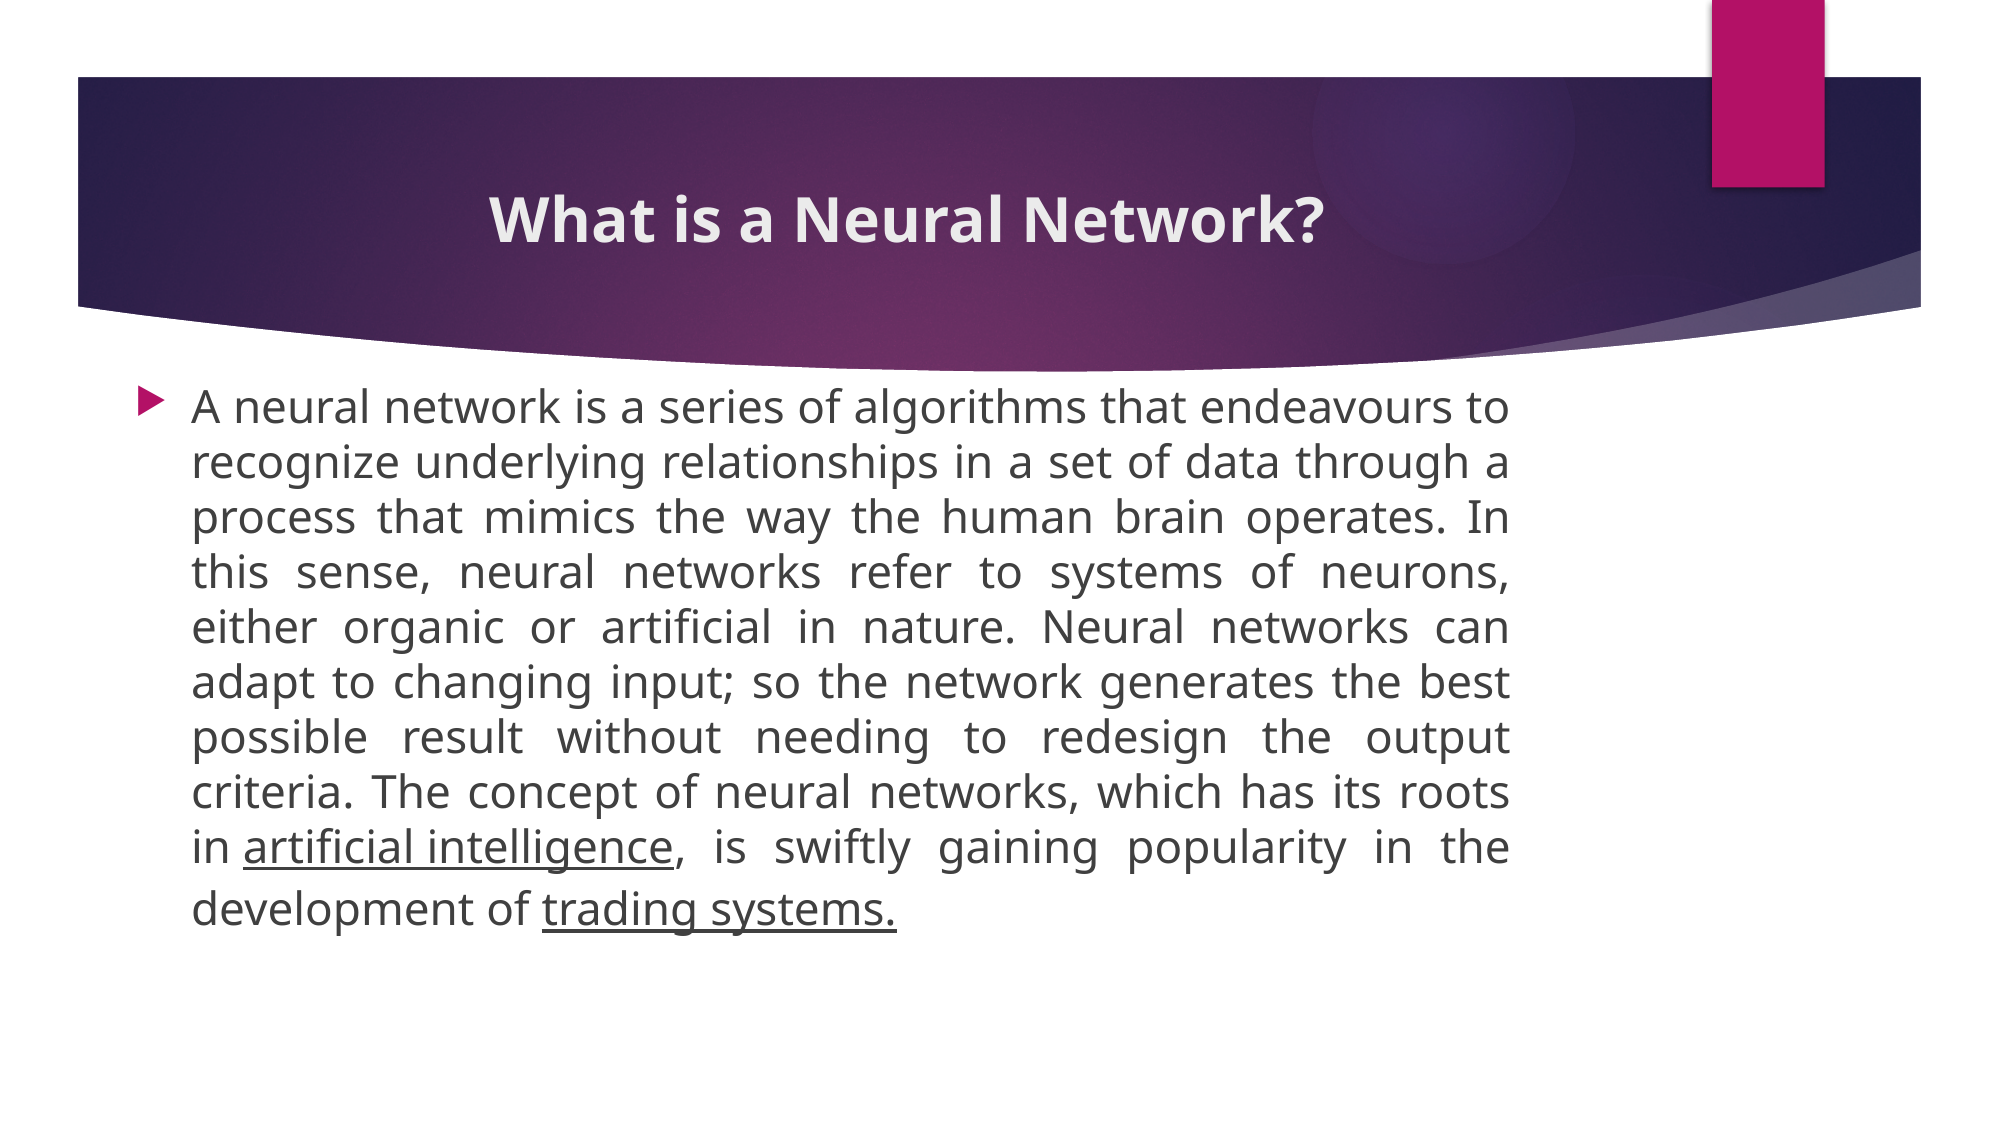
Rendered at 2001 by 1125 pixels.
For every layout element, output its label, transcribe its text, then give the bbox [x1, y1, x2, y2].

title What is a Neural Network? [189, 159, 1627, 276]
list A neural network is a series of algorithms that endeavours to recognize underlying relationships in a set of data through a process that mimics the way the human brain operates. In this sense, neural networks refer to systems of neurons, either organic or artificial in nature. Neural networks can adapt to changing input; so the network generates the best possible result without needing to redesign the output criteria. The concept of neural networks, which has its roots in artificial intelligence, is swiftly gaining popularity in the development of trading systems. [119, 370, 1527, 1125]
